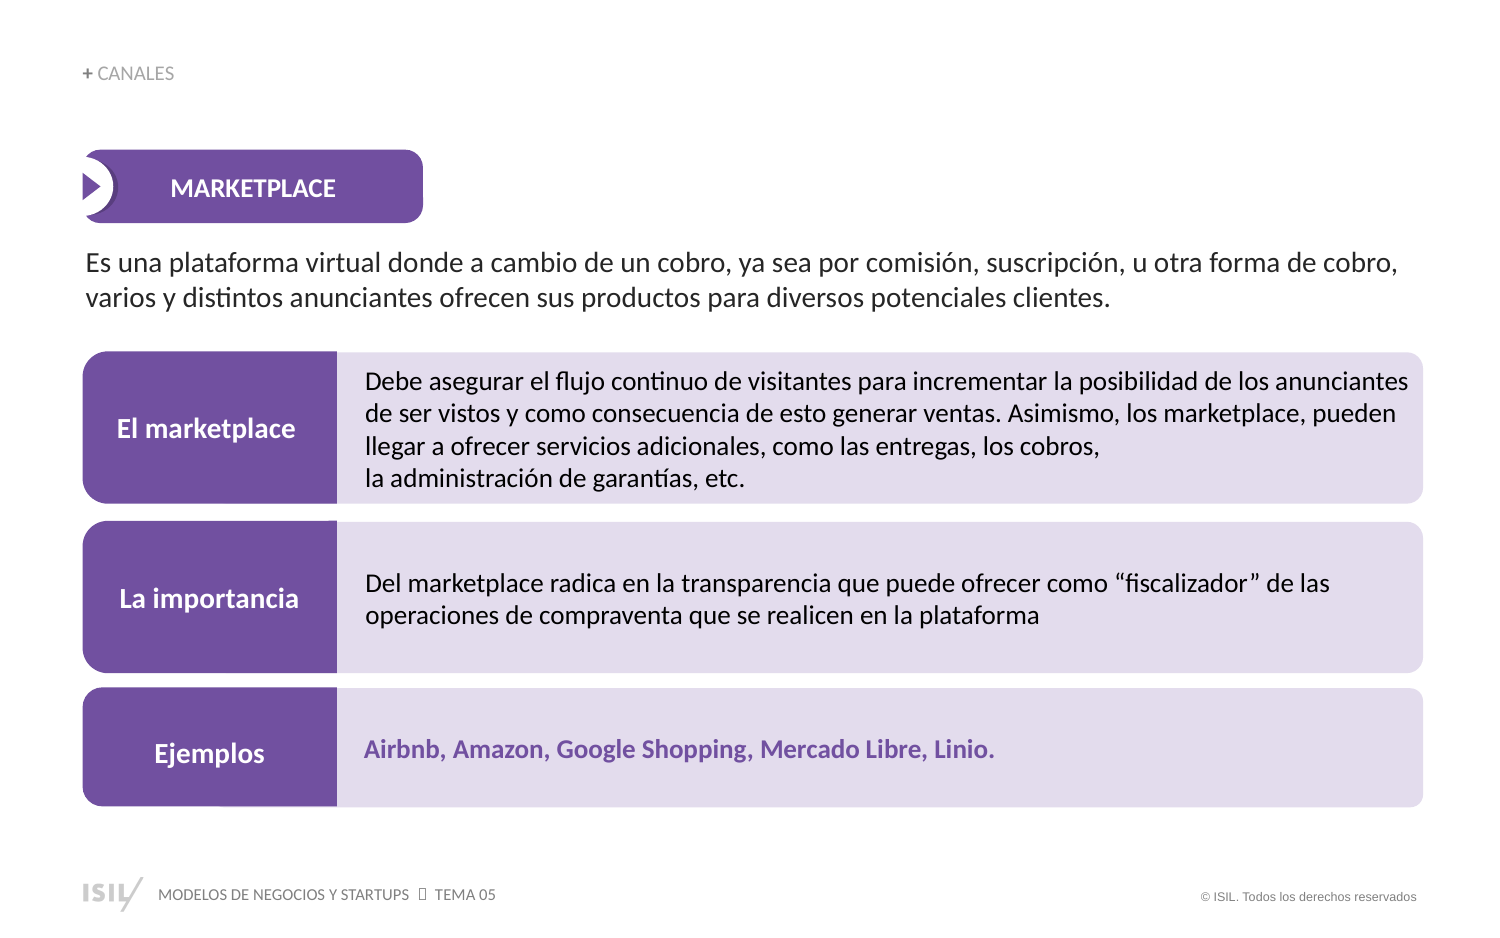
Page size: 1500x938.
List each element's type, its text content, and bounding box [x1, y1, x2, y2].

text_box Ejemplos [82, 734, 337, 770]
text_box Airbnb, Amazon, Google Shopping, Mercado Libre, Linio. [220, 686, 1426, 810]
text_box Debe asegurar el flujo continuo de visitantes para incrementar la posibilidad de los anunciantes de ser vistos y como consecuencia de esto generar ventas. Asimismo, los marketplace, pueden llegar a ofrecer servicios adicionales, como las entregas, los cobros, la administración de garantías, etc. [339, 350, 1426, 506]
text_box [80, 685, 339, 809]
text_box El marketplace [82, 409, 337, 445]
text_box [50, 156, 119, 217]
text_box Del marketplace radica en la transparencia que puede ofrecer como “fiscalizador” de las operaciones de compraventa que se realicen en la plataforma [338, 519, 1426, 676]
text_box MARKETPLACE [85, 147, 426, 226]
text_box Es una plataforma virtual donde a cambio de un cobro, ya sea por comisión, suscripción, u otra forma de cobro, varios y distintos anunciantes ofrecen sus productos para diversos potenciales clientes. [83, 243, 1424, 314]
text_box + CANALES [82, 61, 721, 85]
text_box [80, 349, 339, 506]
text_box [80, 518, 339, 676]
text_box La importancia [82, 579, 337, 615]
